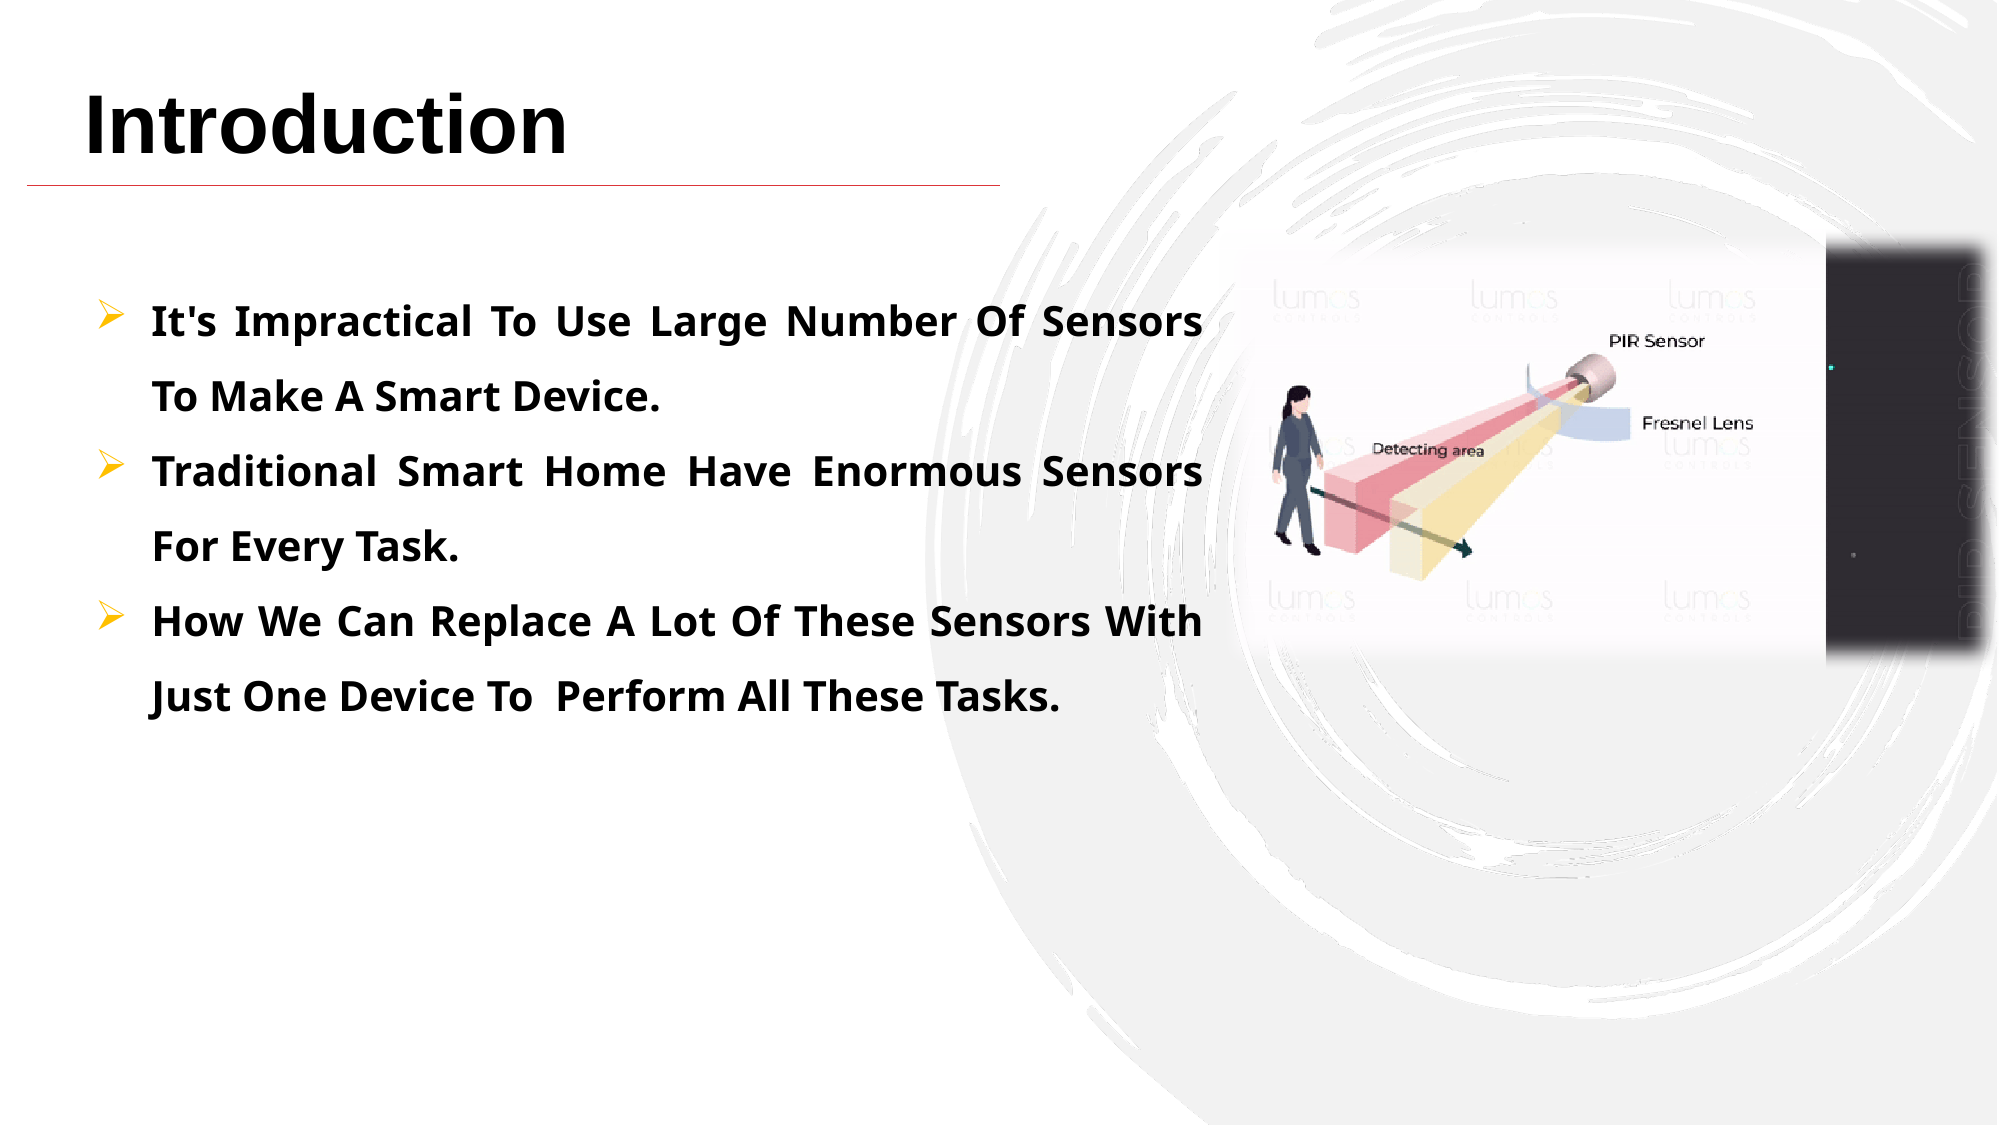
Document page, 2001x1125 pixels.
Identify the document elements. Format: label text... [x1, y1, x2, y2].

text_box Introduction [64, 186, 837, 192]
picture [925, 0, 2000, 1125]
text_box It's Impractical To Use Large Number Of Sensors To Make A Smart Device. Traditional Smart Home Have Enormous Sensors For Every Task. How We Can Replace A Lot Of These Sensors With Just One Device To Perform All These Tasks. [80, 262, 925, 728]
text_box Introduction [64, 58, 837, 185]
